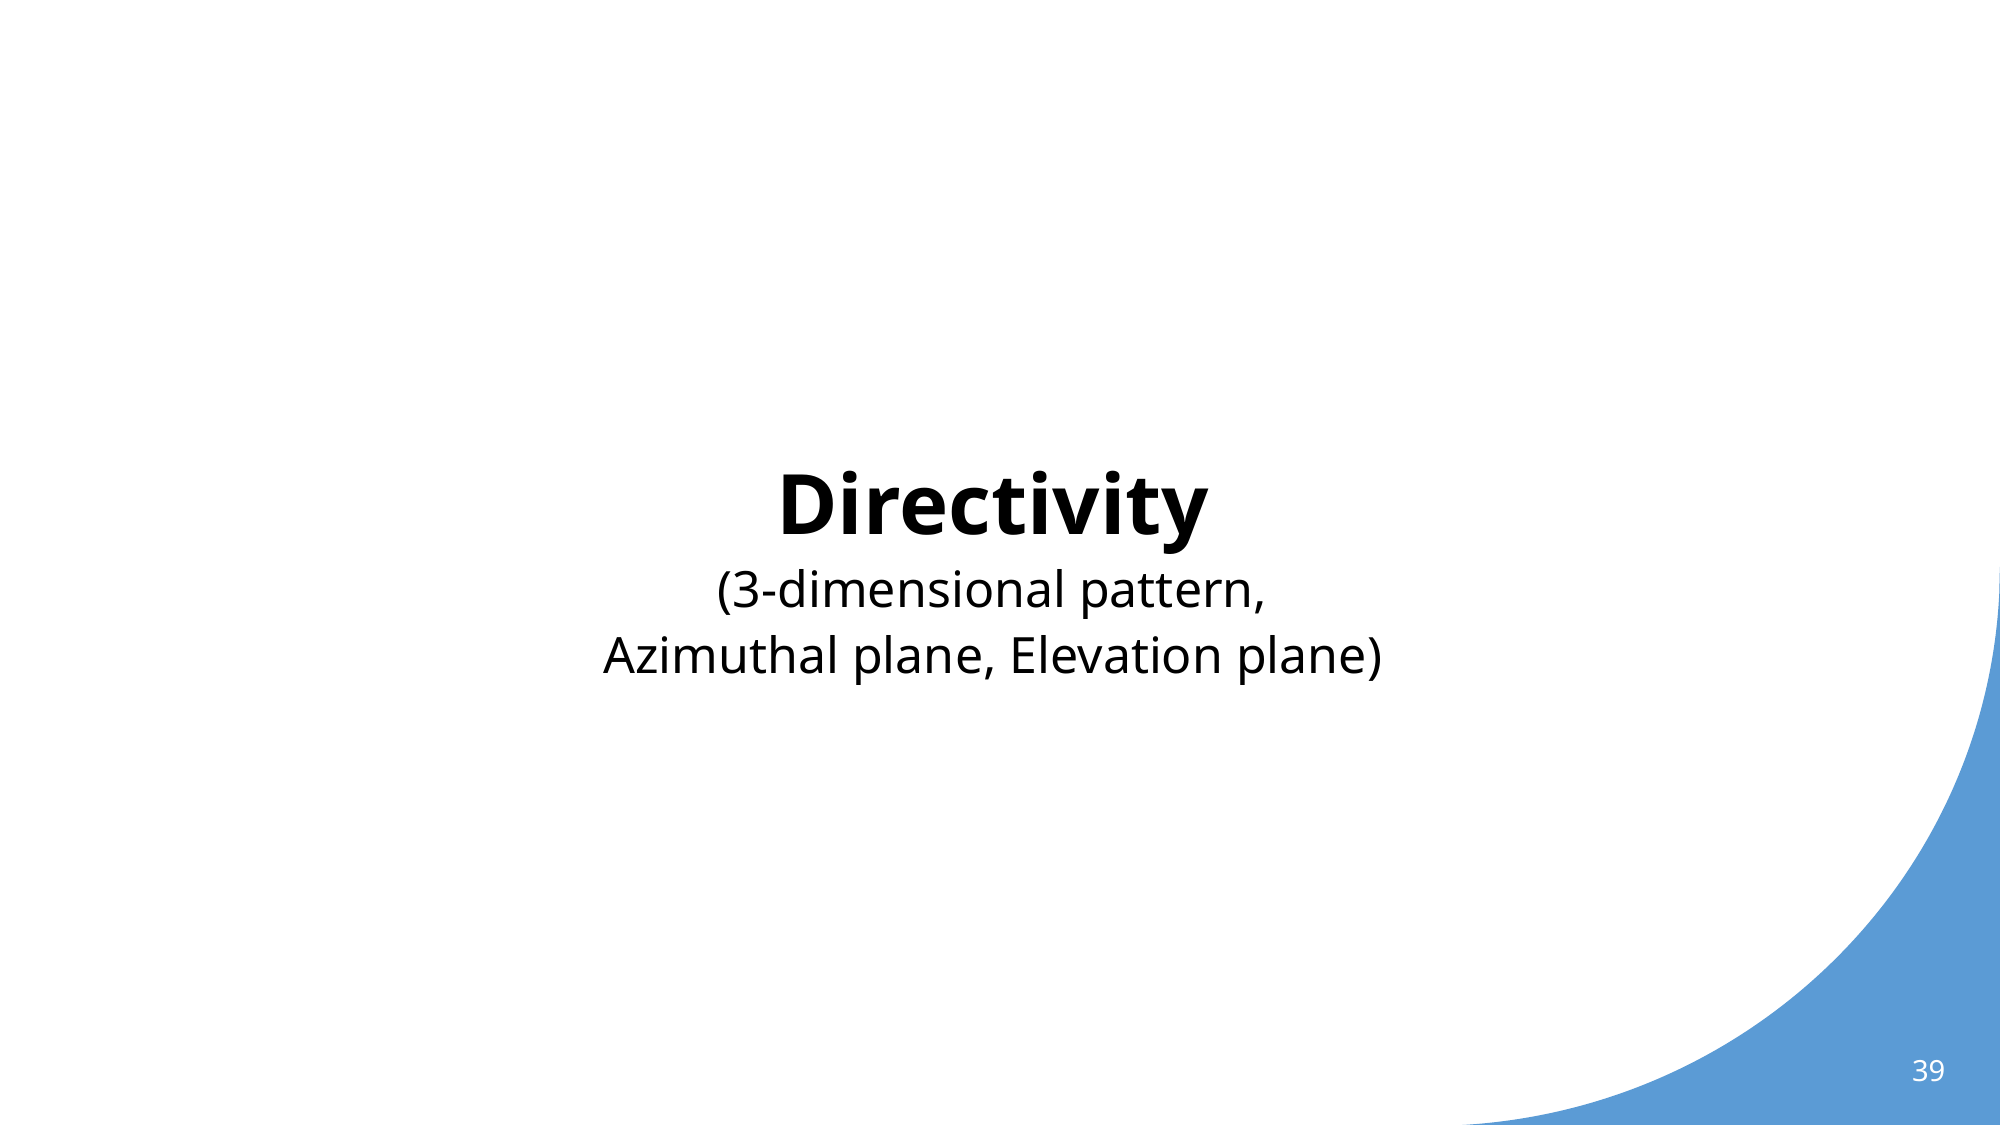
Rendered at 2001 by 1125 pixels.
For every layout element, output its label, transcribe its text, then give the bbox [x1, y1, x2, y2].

title Directivity (3-dimensional pattern, Azimuthal plane, Elevation plane) [80, 219, 1905, 906]
slide_number 39 [1893, 1042, 1961, 1103]
